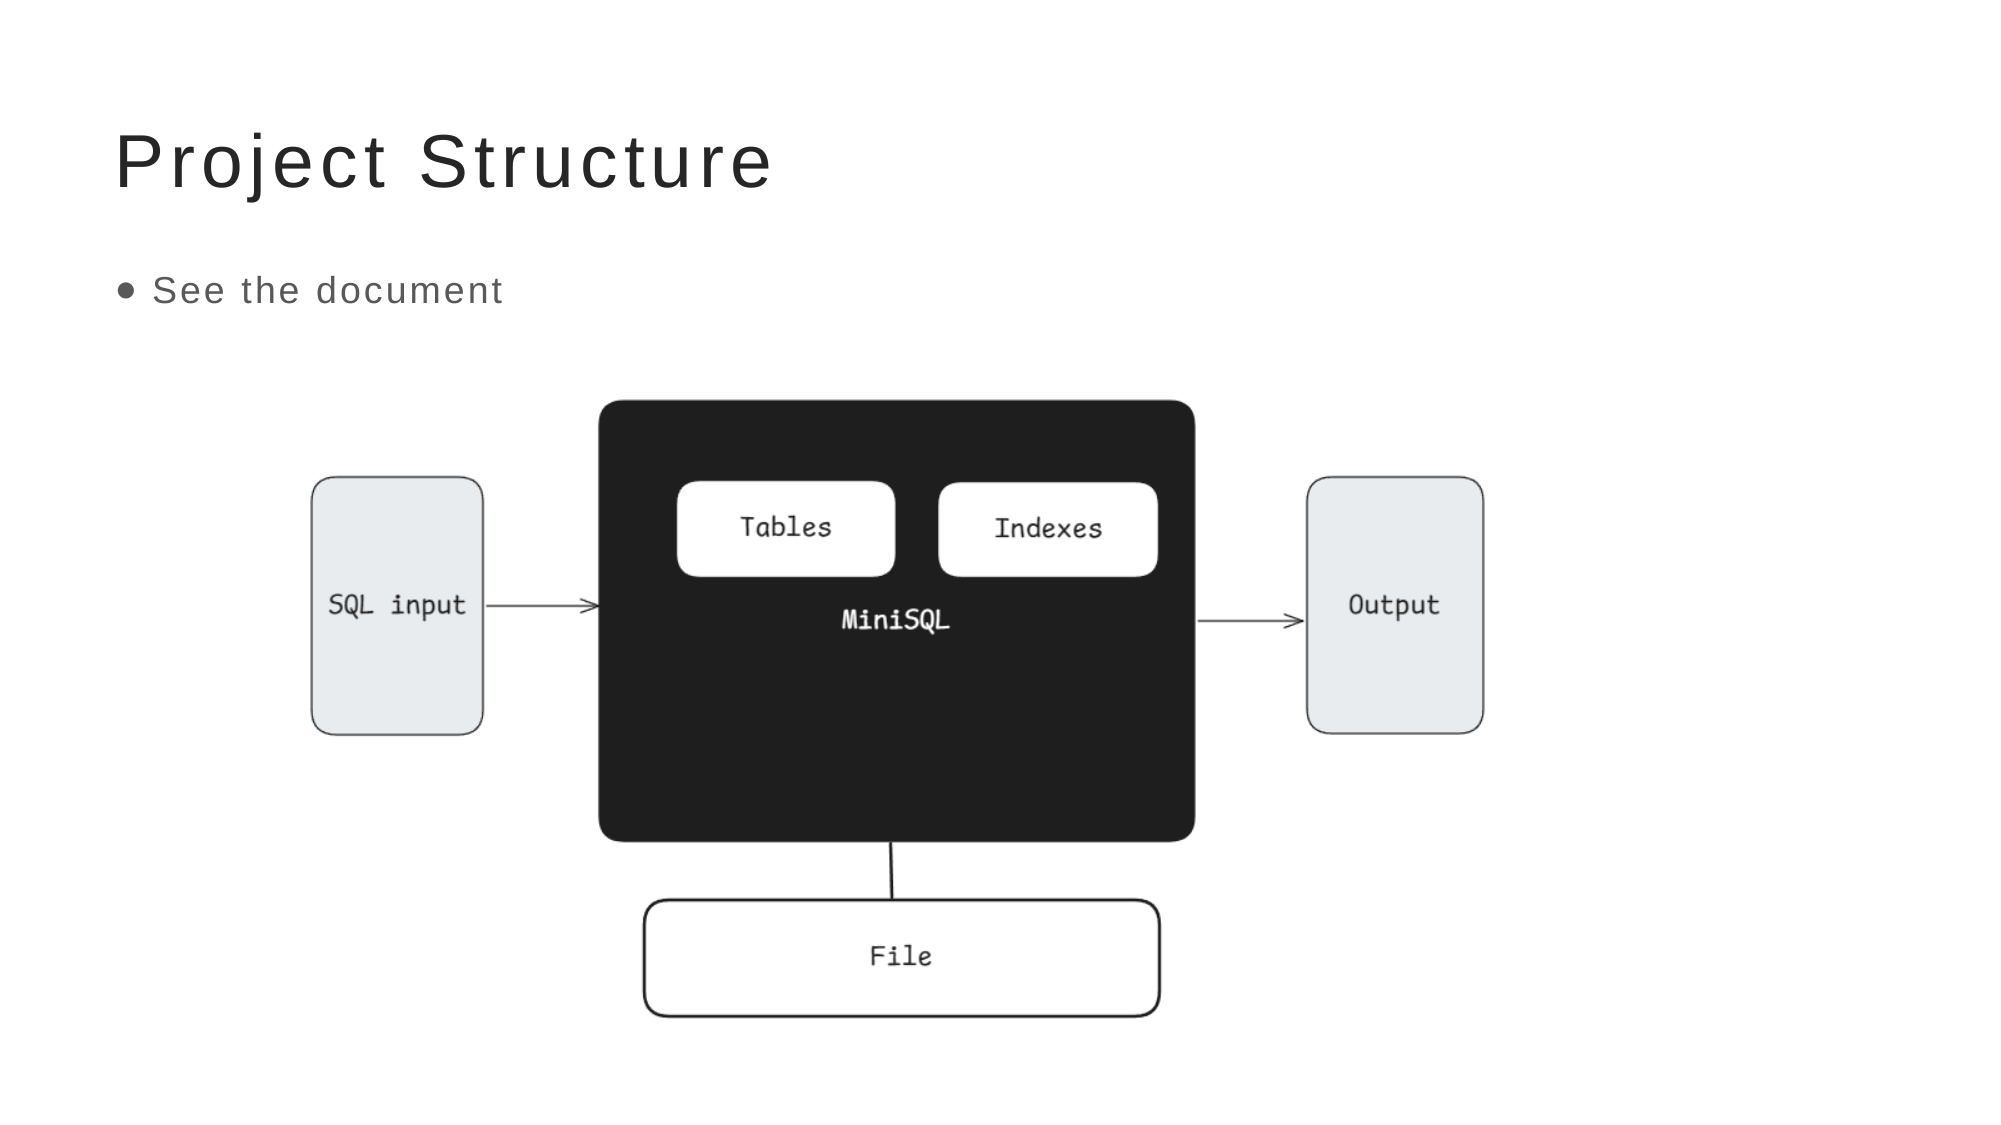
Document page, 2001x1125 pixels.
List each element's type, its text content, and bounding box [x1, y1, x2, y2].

title Project Structure [99, 99, 1900, 216]
picture [202, 331, 1592, 1069]
list See the document [99, 244, 1900, 375]
